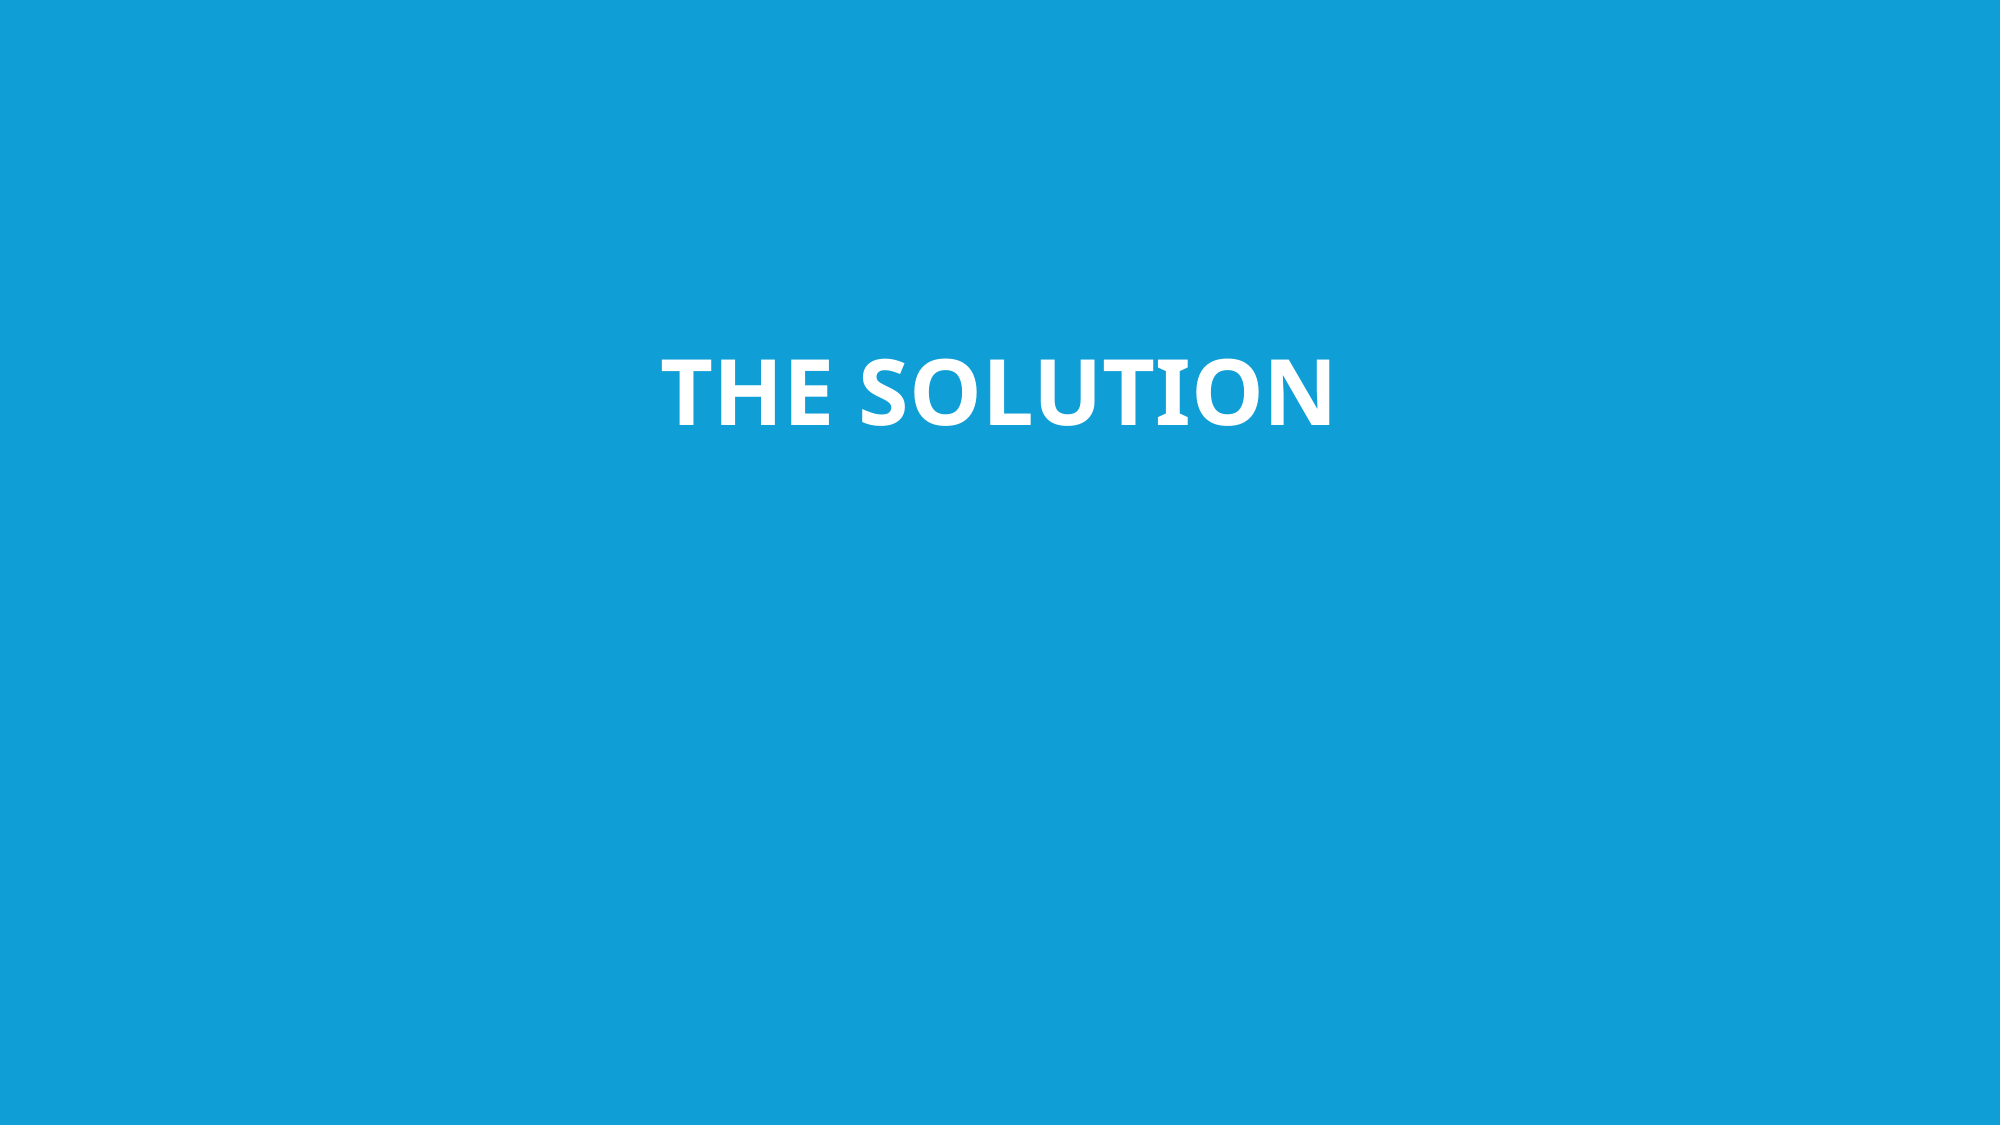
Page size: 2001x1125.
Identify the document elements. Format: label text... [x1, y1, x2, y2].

text_box THE SOLUTION [137, 287, 1863, 505]
